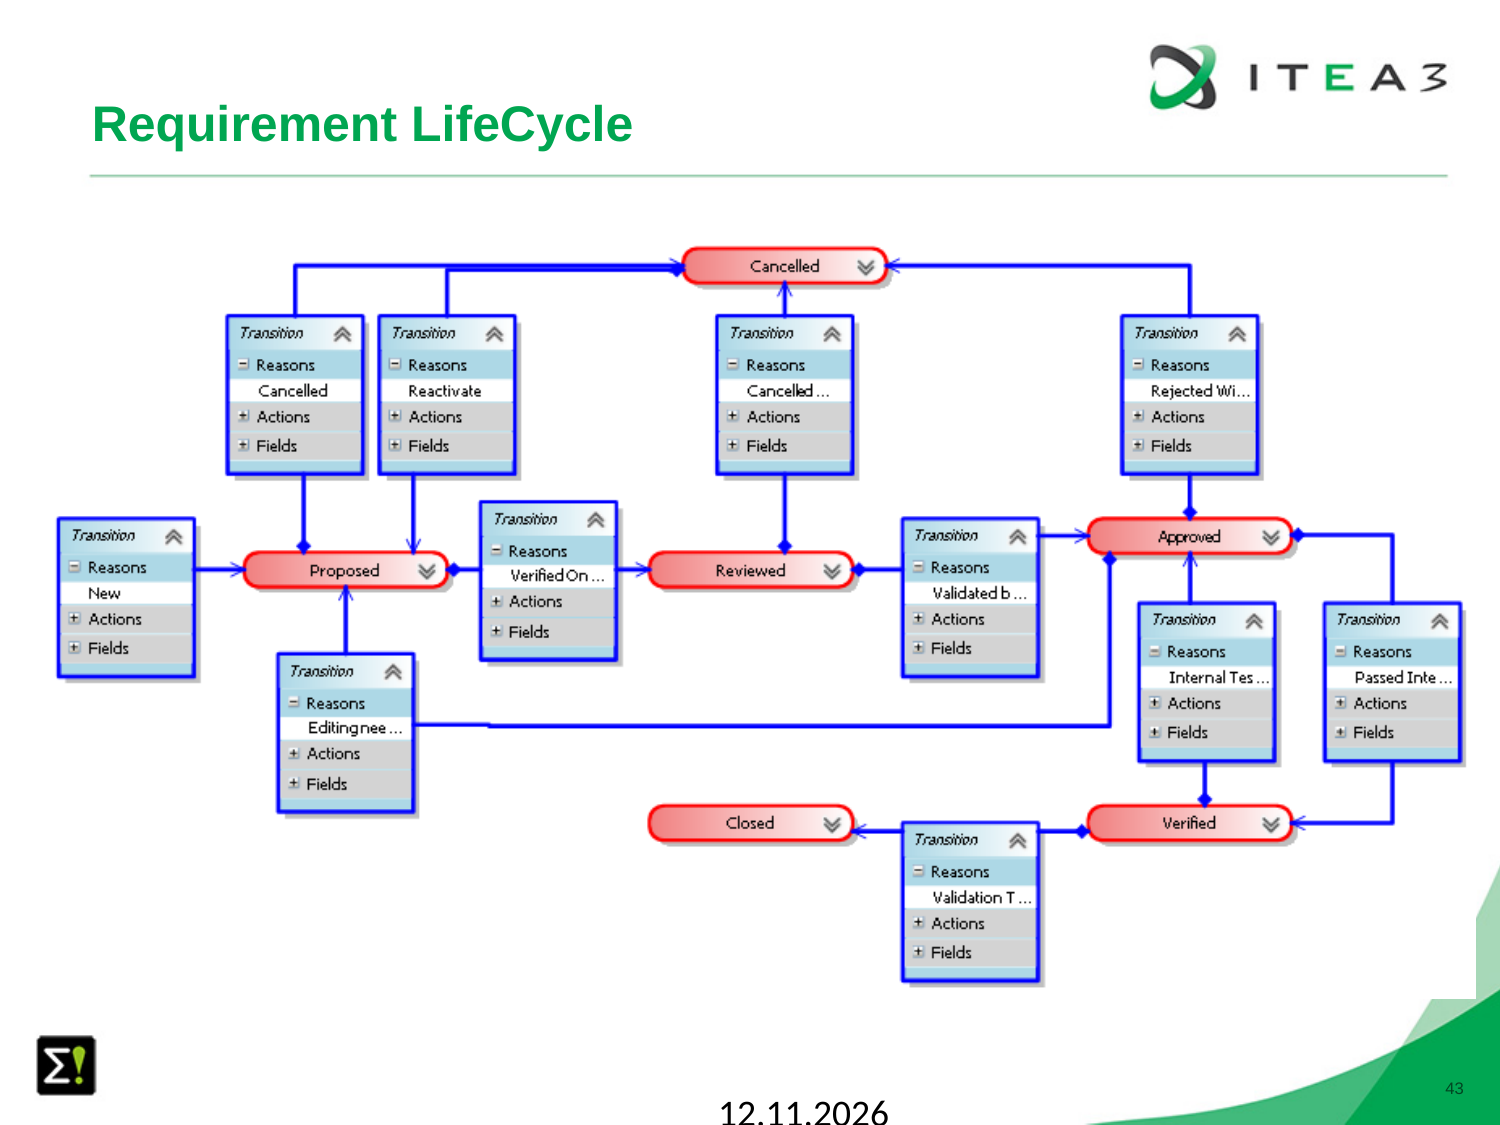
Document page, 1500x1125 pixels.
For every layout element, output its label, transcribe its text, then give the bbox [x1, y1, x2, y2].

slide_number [703, 1081, 923, 1124]
picture [0, 0, 1500, 1125]
title Requirement LifeCycle [76, 23, 1099, 160]
